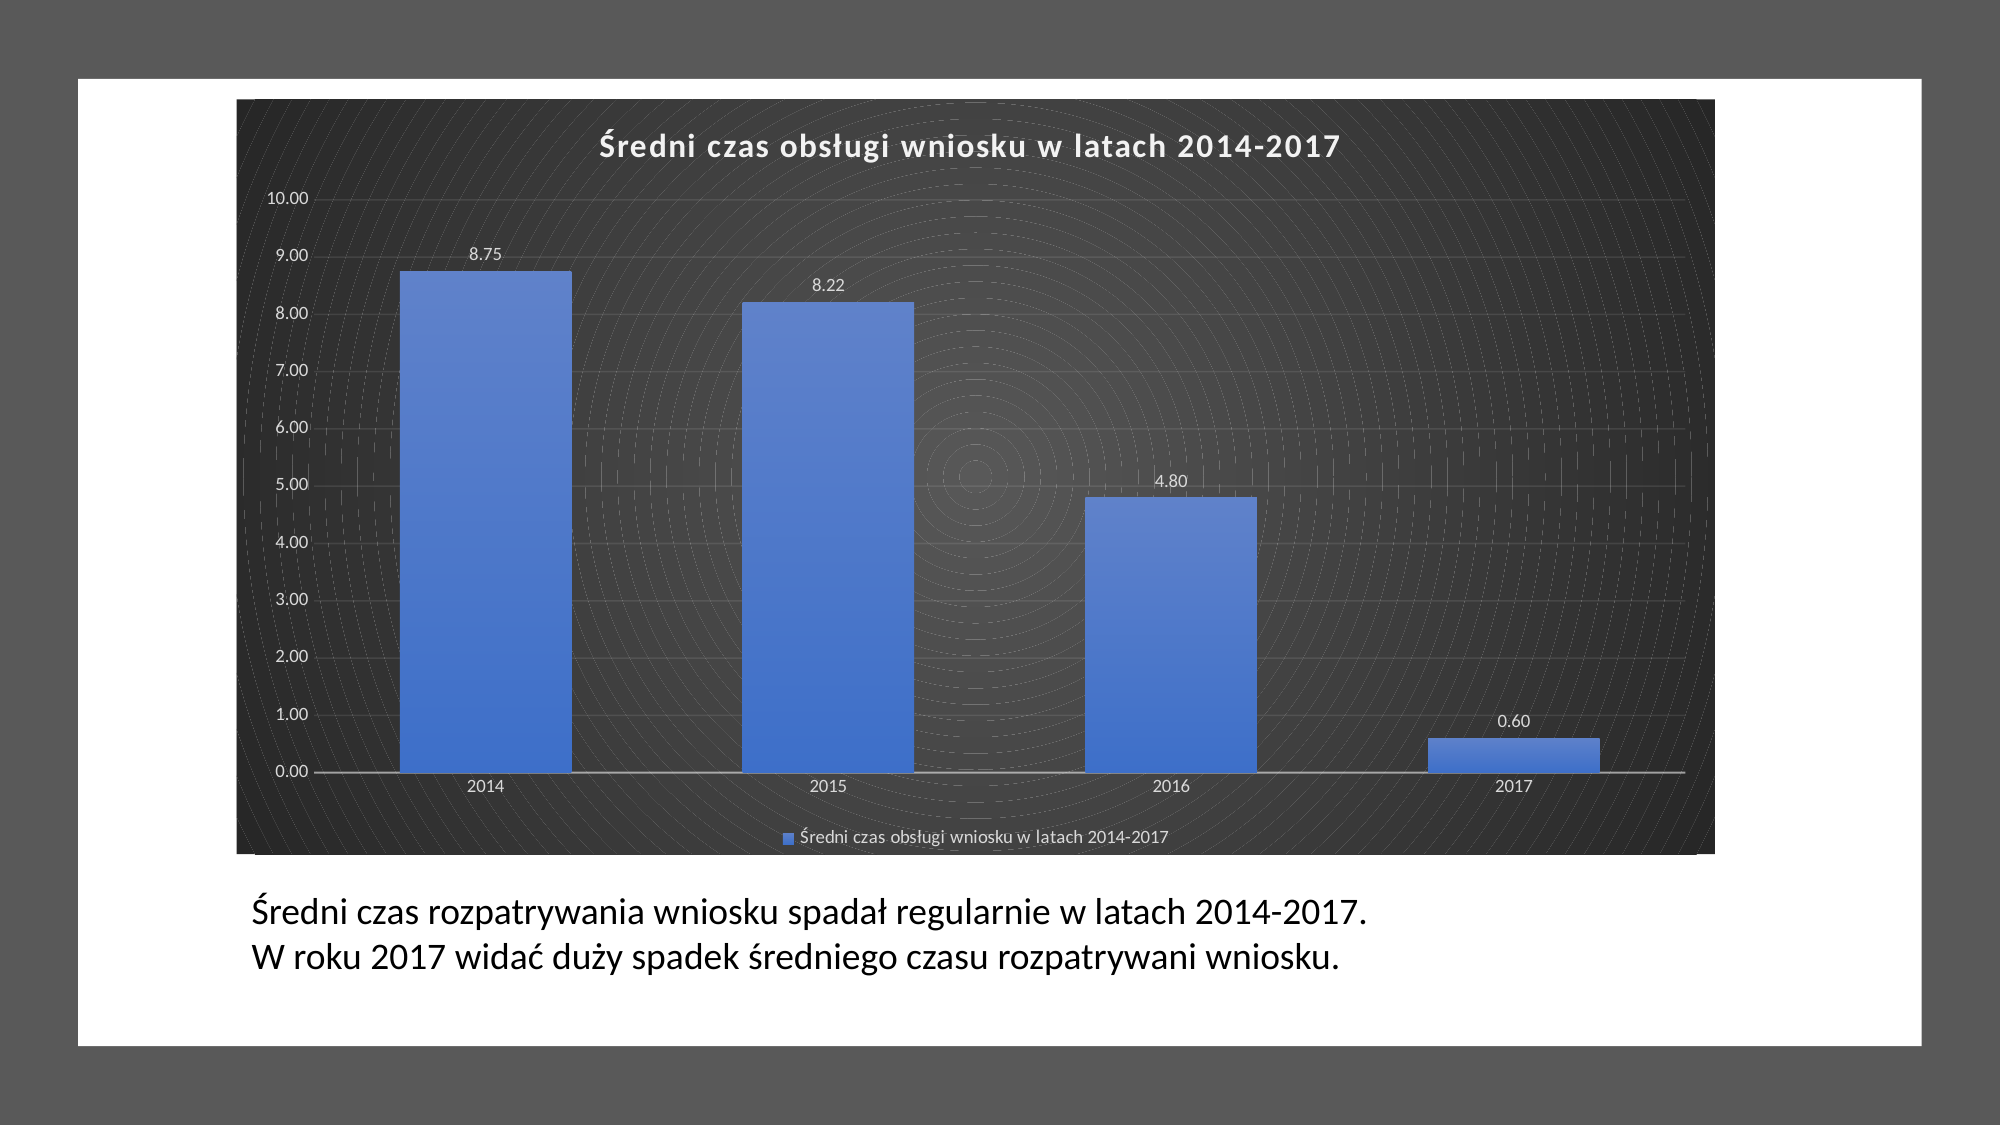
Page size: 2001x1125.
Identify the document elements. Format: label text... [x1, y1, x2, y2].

text_box [0, 0, 2000, 1125]
text_box [77, 78, 1923, 1047]
text_box Średni czas rozpatrywania wniosku spadał regularnie w latach 2014-2017. W roku 2017 widać duży spadek średniego czasu rozpatrywani wniosku. [236, 879, 1723, 985]
chart [236, 99, 1715, 855]
